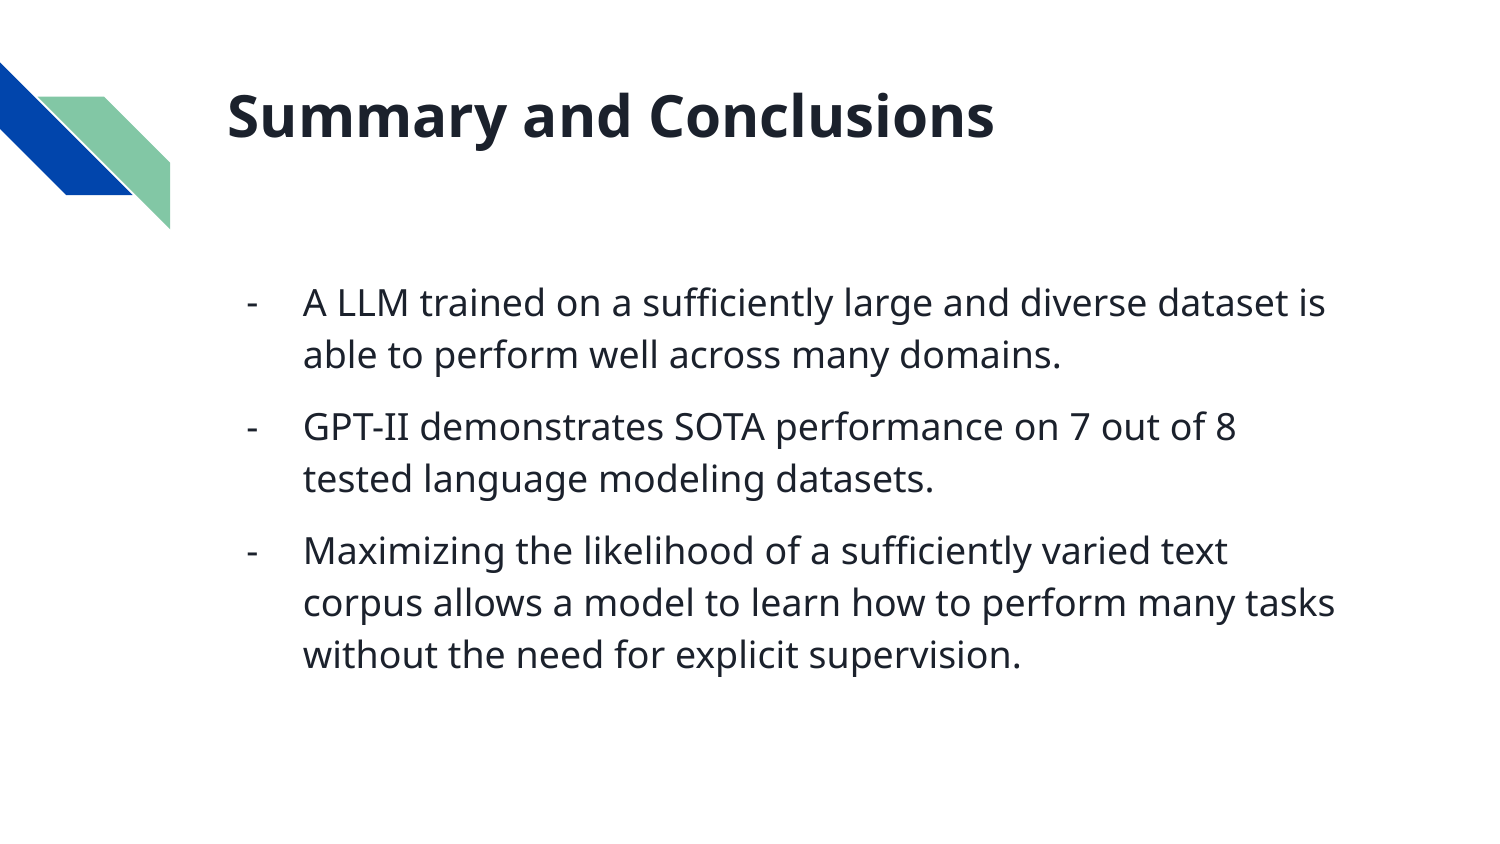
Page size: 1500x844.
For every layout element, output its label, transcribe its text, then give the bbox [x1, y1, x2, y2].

list A LLM trained on a sufficiently large and diverse dataset is able to perform well across many domains. GPT-II demonstrates SOTA performance on 7 out of 8 tested language modeling datasets. Maximizing the likelihood of a sufficiently varied text corpus allows a model to learn how to perform many tasks without the need for explicit supervision. [212, 257, 1368, 735]
title Summary and Conclusions [212, 64, 1368, 215]
